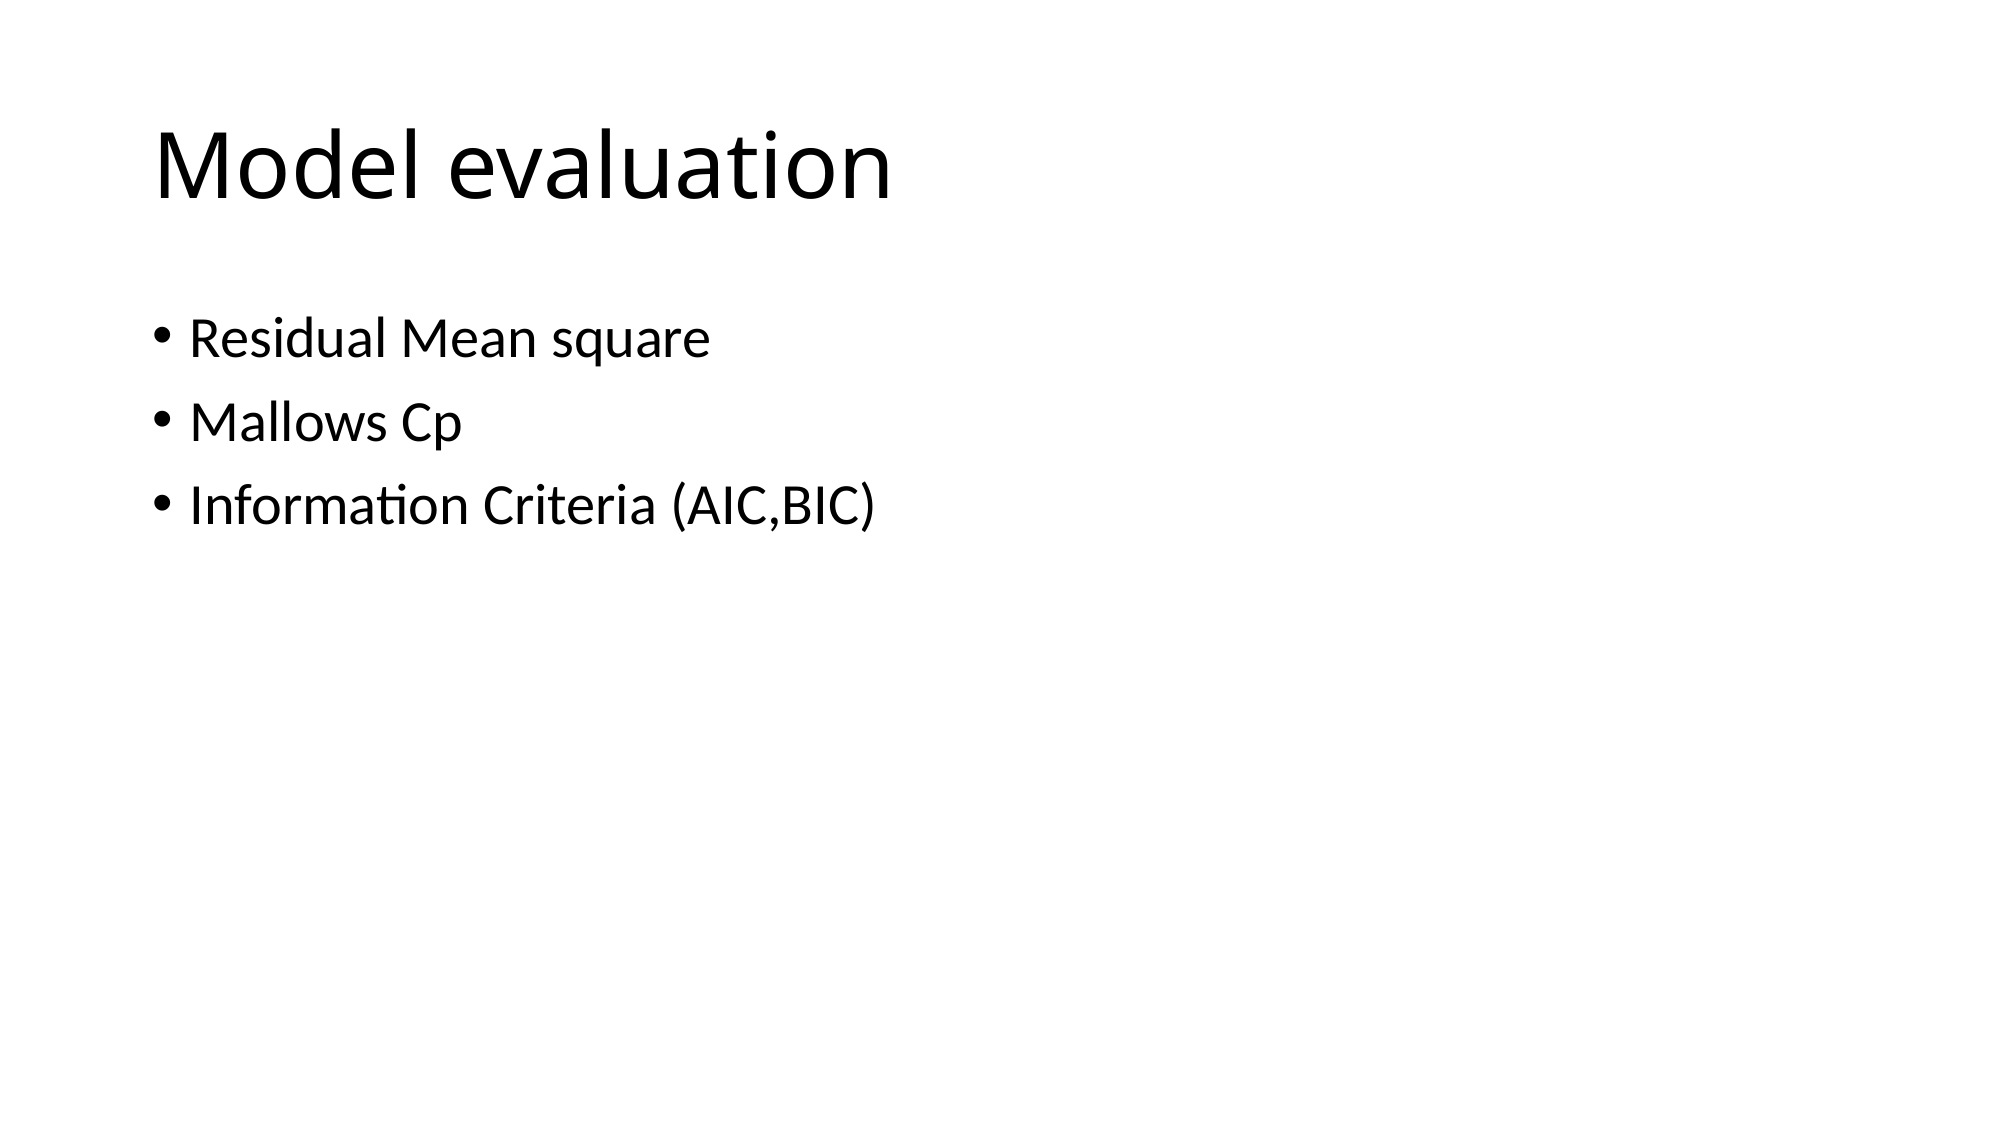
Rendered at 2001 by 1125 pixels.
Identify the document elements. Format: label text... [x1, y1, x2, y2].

list Residual Mean square Mallows Cp Information Criteria (AIC,BIC) [137, 299, 1863, 1014]
title Model evaluation [137, 59, 1863, 278]
